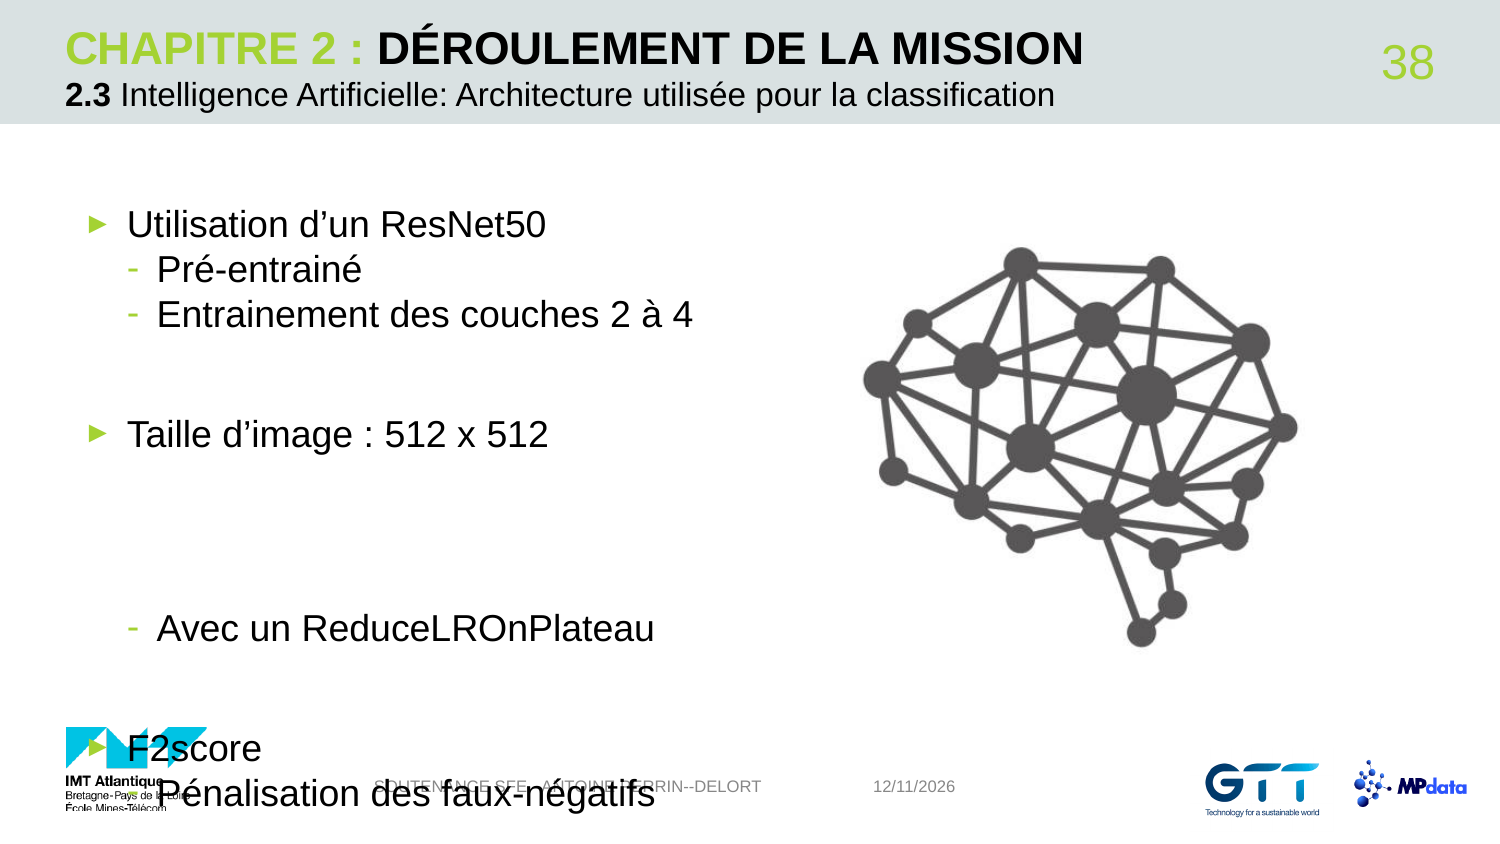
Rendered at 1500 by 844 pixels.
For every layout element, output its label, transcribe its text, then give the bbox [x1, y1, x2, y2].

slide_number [873, 748, 1189, 797]
text_box [260, 197, 898, 739]
footer Soutenance SFE - Antoine PERRIN--DELORT [373, 748, 809, 797]
picture [747, 234, 1416, 663]
list 2.3 Intelligence Artificielle: Architecture utilisée pour la classification [64, 72, 1251, 118]
picture [1190, 744, 1496, 832]
title CHAPITRE 2 : déroulement de la mission [64, 0, 1252, 72]
slide_number 38 [1251, 35, 1437, 85]
